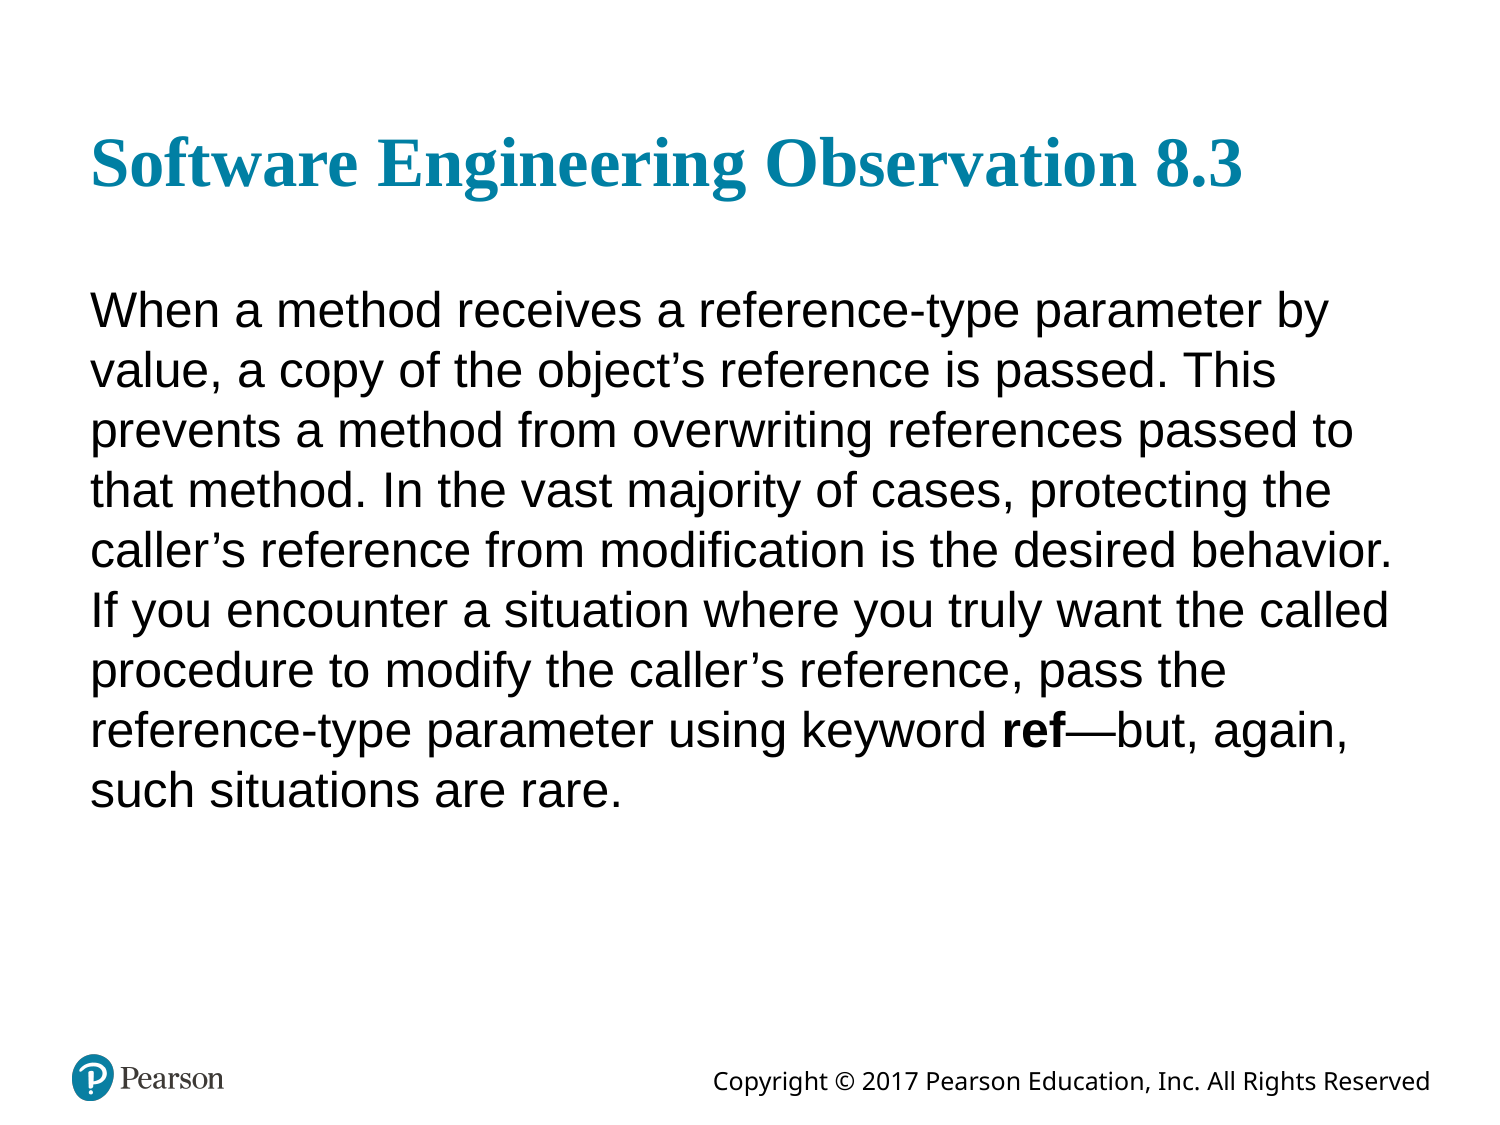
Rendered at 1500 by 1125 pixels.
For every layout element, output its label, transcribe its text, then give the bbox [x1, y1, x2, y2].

picture [98, 1054, 224, 1101]
picture [72, 1087, 83, 1101]
list When a method receives a reference-type parameter by value, a copy of the object’s reference is passed. This prevents a method from overwriting references passed to that method. In the vast majority of cases, protecting the caller’s reference from modification is the desired behavior. If you encounter a situation where you truly want the called procedure to modify the caller’s reference, pass the reference-type parameter using keyword ref—but, again, such situations are rare. [75, 262, 1425, 1005]
picture [72, 1054, 88, 1070]
title Software Engineering Observation 8.3 [75, 35, 1425, 216]
picture [80, 1063, 106, 1088]
